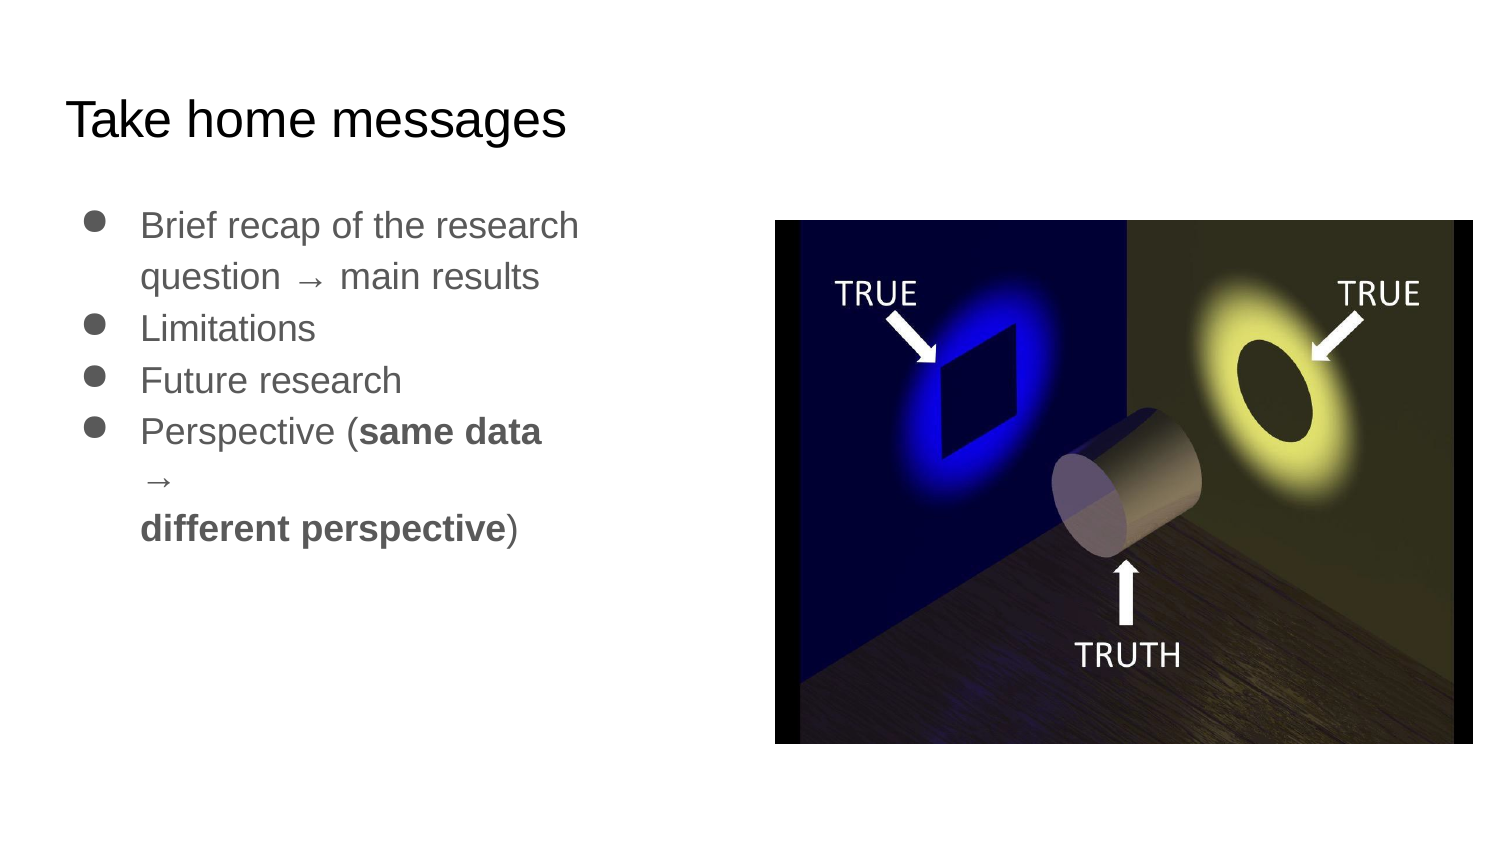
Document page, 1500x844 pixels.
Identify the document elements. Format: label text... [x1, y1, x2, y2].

title Take home messages [63, 82, 578, 227]
picture [775, 220, 1473, 744]
text_box Brief recap of the research question → main results Limitations Future research Perspective (same data → different perspective) [77, 192, 593, 550]
